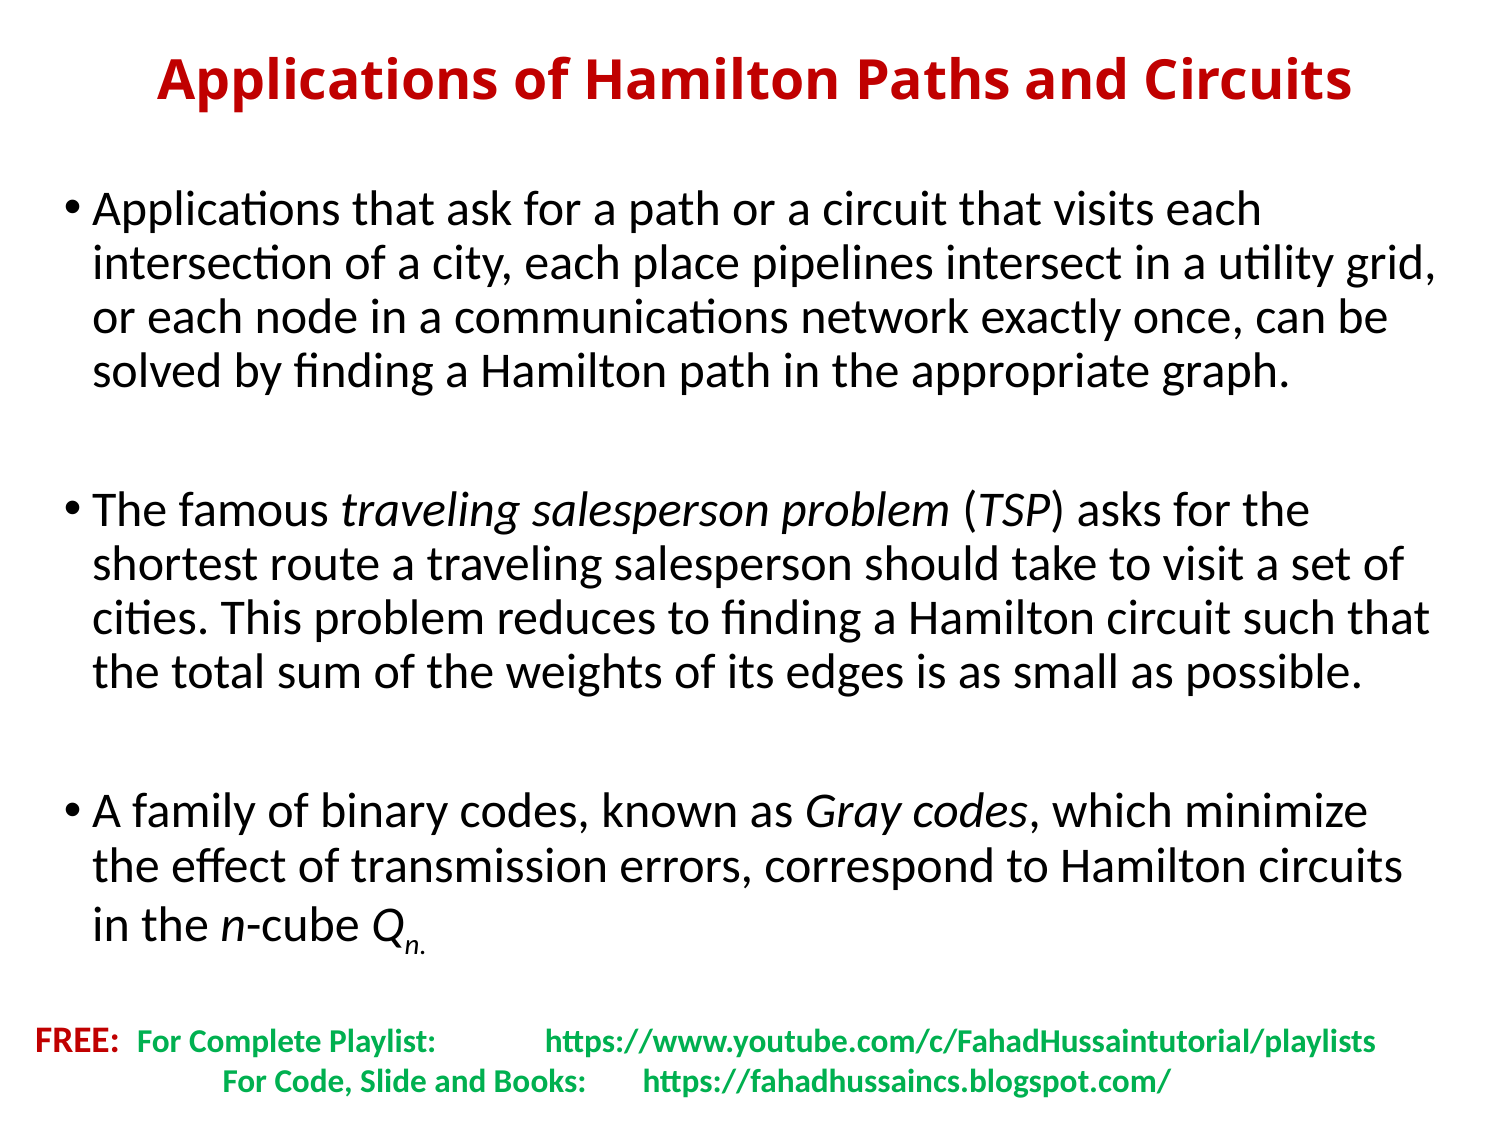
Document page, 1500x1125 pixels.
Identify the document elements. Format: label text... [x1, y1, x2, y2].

text_box FREE: For Complete Playlist: https://www.youtube.com/c/FahadHussaintutorial/playlists For Code, Slide and Books: https://fahadhussaincs.blogspot.com/ [20, 1007, 1480, 1107]
title Applications of Hamilton Paths and Circuits [108, 37, 1403, 125]
list Applications that ask for a path or a circuit that visits each intersection of a city, each place pipelines intersect in a utility grid, or each node in a communications network exactly once, can be solved by finding a Hamilton path in the appropriate graph. The famous traveling salesperson problem (TSP) asks for the shortest route a traveling salesperson should take to visit a set of cities. This problem reduces to finding a Hamilton circuit such that the total sum of the weights of its edges is as small as possible. A family of binary codes, known as Gray codes, which minimize the effect of transmission errors, correspond to Hamilton circuits in the n-cube Qn. [49, 174, 1462, 889]
